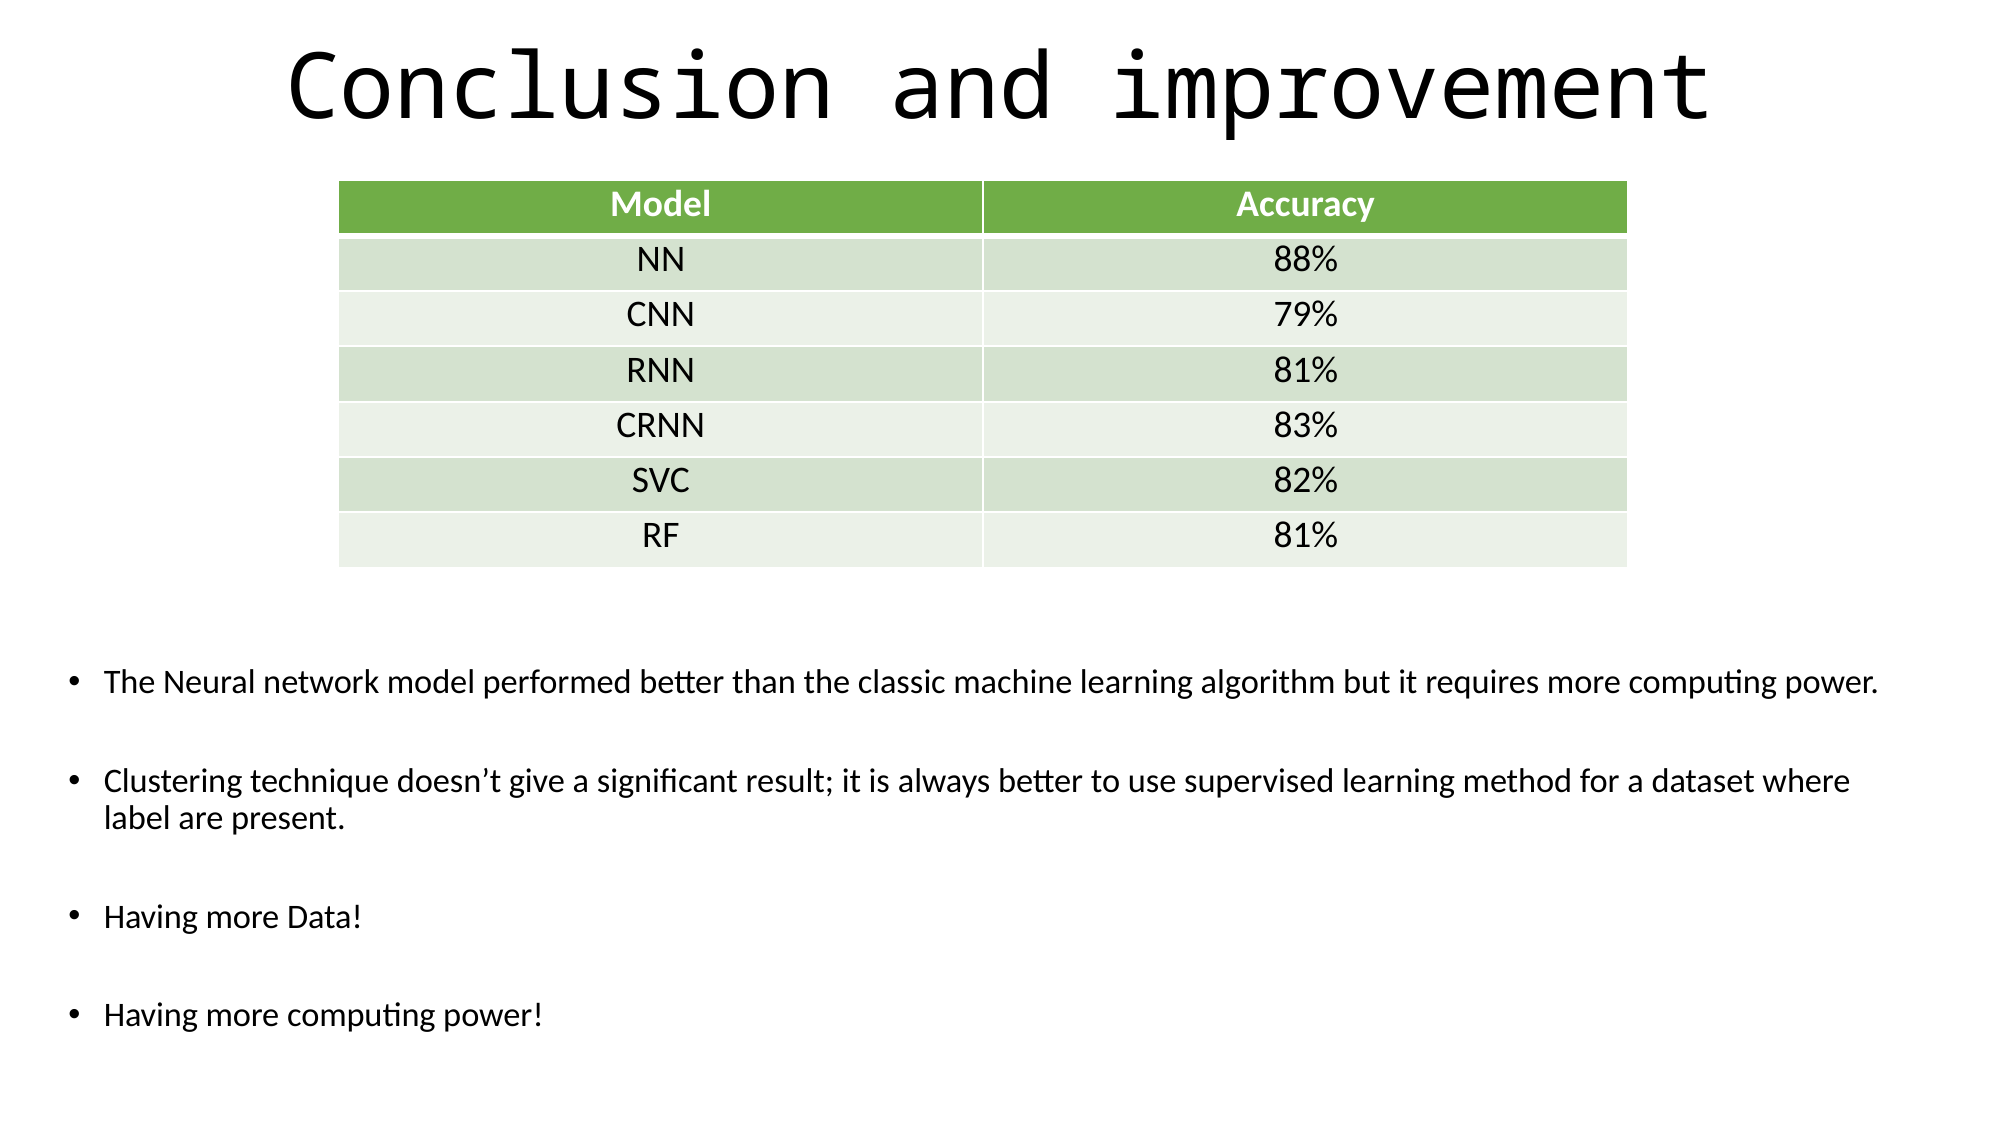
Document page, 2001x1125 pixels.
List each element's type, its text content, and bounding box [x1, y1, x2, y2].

table_cell 81% [984, 513, 1627, 567]
table_cell SVC [339, 458, 982, 511]
table_cell NN [339, 239, 982, 290]
table_cell CRNN [339, 403, 982, 456]
table_cell 79% [984, 292, 1627, 345]
title Conclusion and improvement [137, 0, 1863, 198]
table_header Model [339, 181, 982, 233]
table_cell CNN [339, 292, 982, 345]
table_cell RF [339, 513, 982, 567]
table_cell RNN [339, 347, 982, 401]
table_cell 83% [984, 403, 1627, 456]
table_cell 88% [984, 239, 1627, 290]
list The Neural network model performed better than the classic machine learning algorithm but it requires more computing power. Clustering technique doesn’t give a significant result; it is always better to use supervised learning method for a dataset where label are present. Having more Data! Having more computing power! [53, 656, 1910, 1085]
table_cell 82% [984, 458, 1627, 511]
table_cell 81% [984, 347, 1627, 401]
table_header Accuracy [984, 181, 1627, 233]
